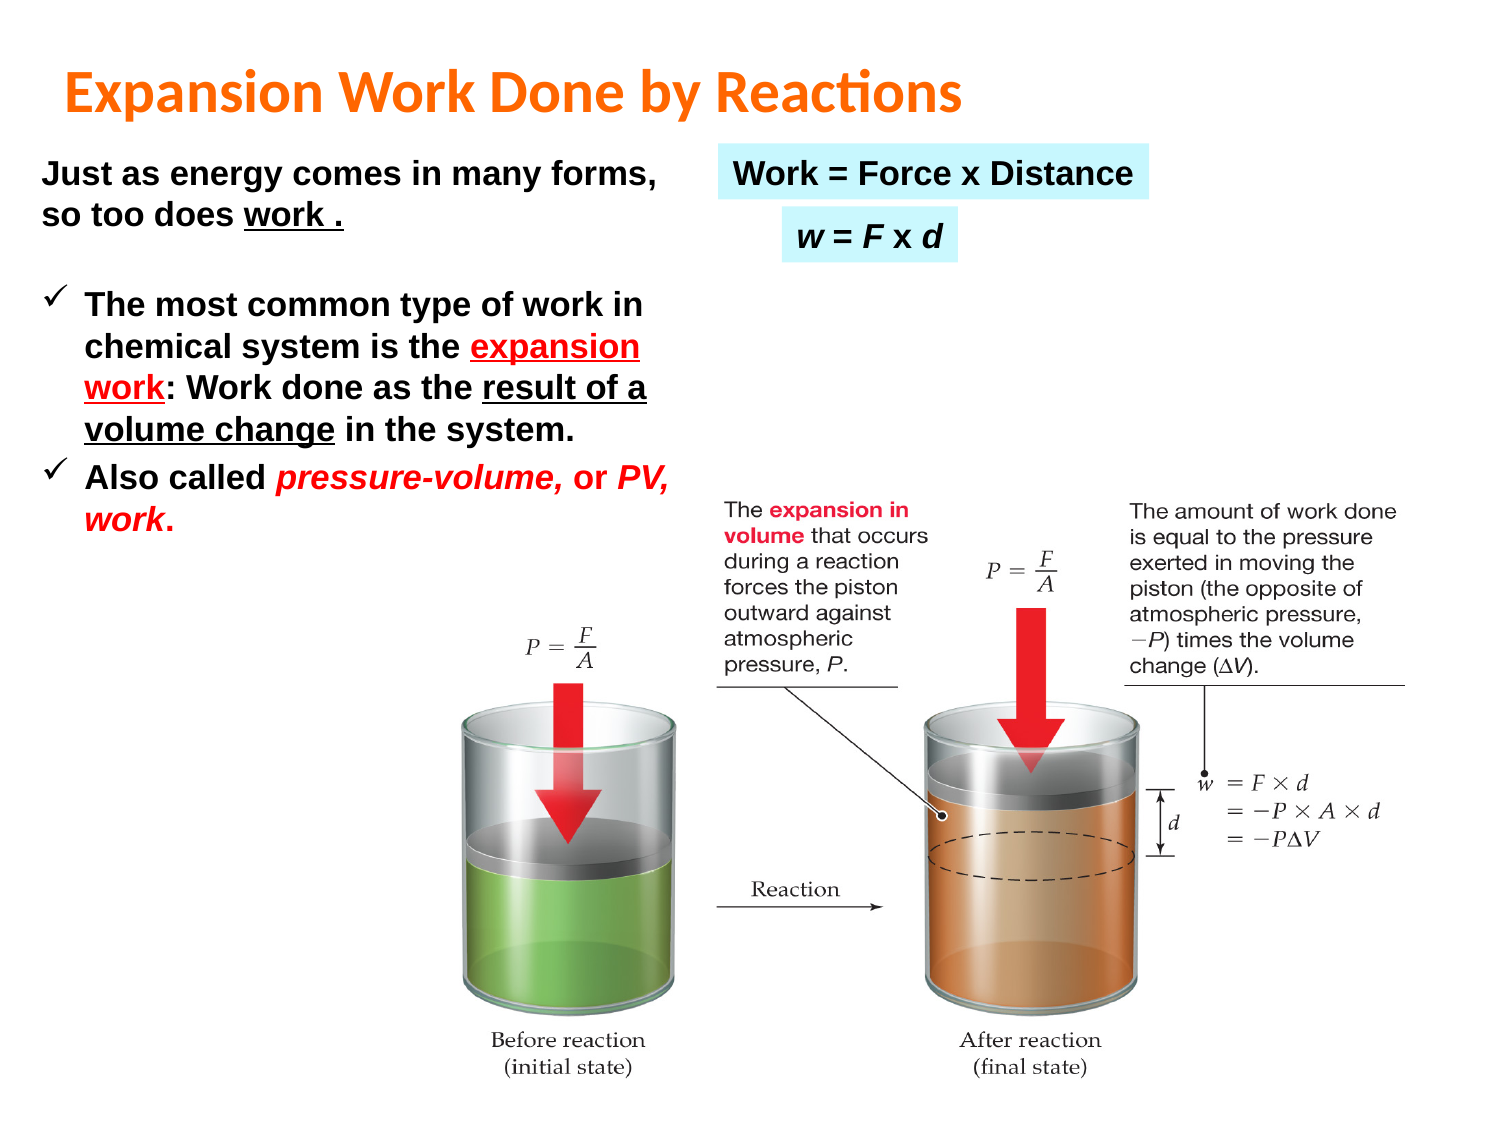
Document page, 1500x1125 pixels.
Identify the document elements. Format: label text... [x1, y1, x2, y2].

text_box w = F x d [781, 206, 958, 263]
picture [453, 494, 1412, 1081]
text_box Expansion Work Done by Reactions [50, 43, 1500, 159]
text_box Just as energy comes in many forms, so too does work . The most common type of work in chemical system is the expansion work: Work done as the result of a volume change in the system. Also called pressure-volume, or PV, work. [26, 143, 716, 546]
text_box Work = Force x Distance [718, 159, 1150, 200]
